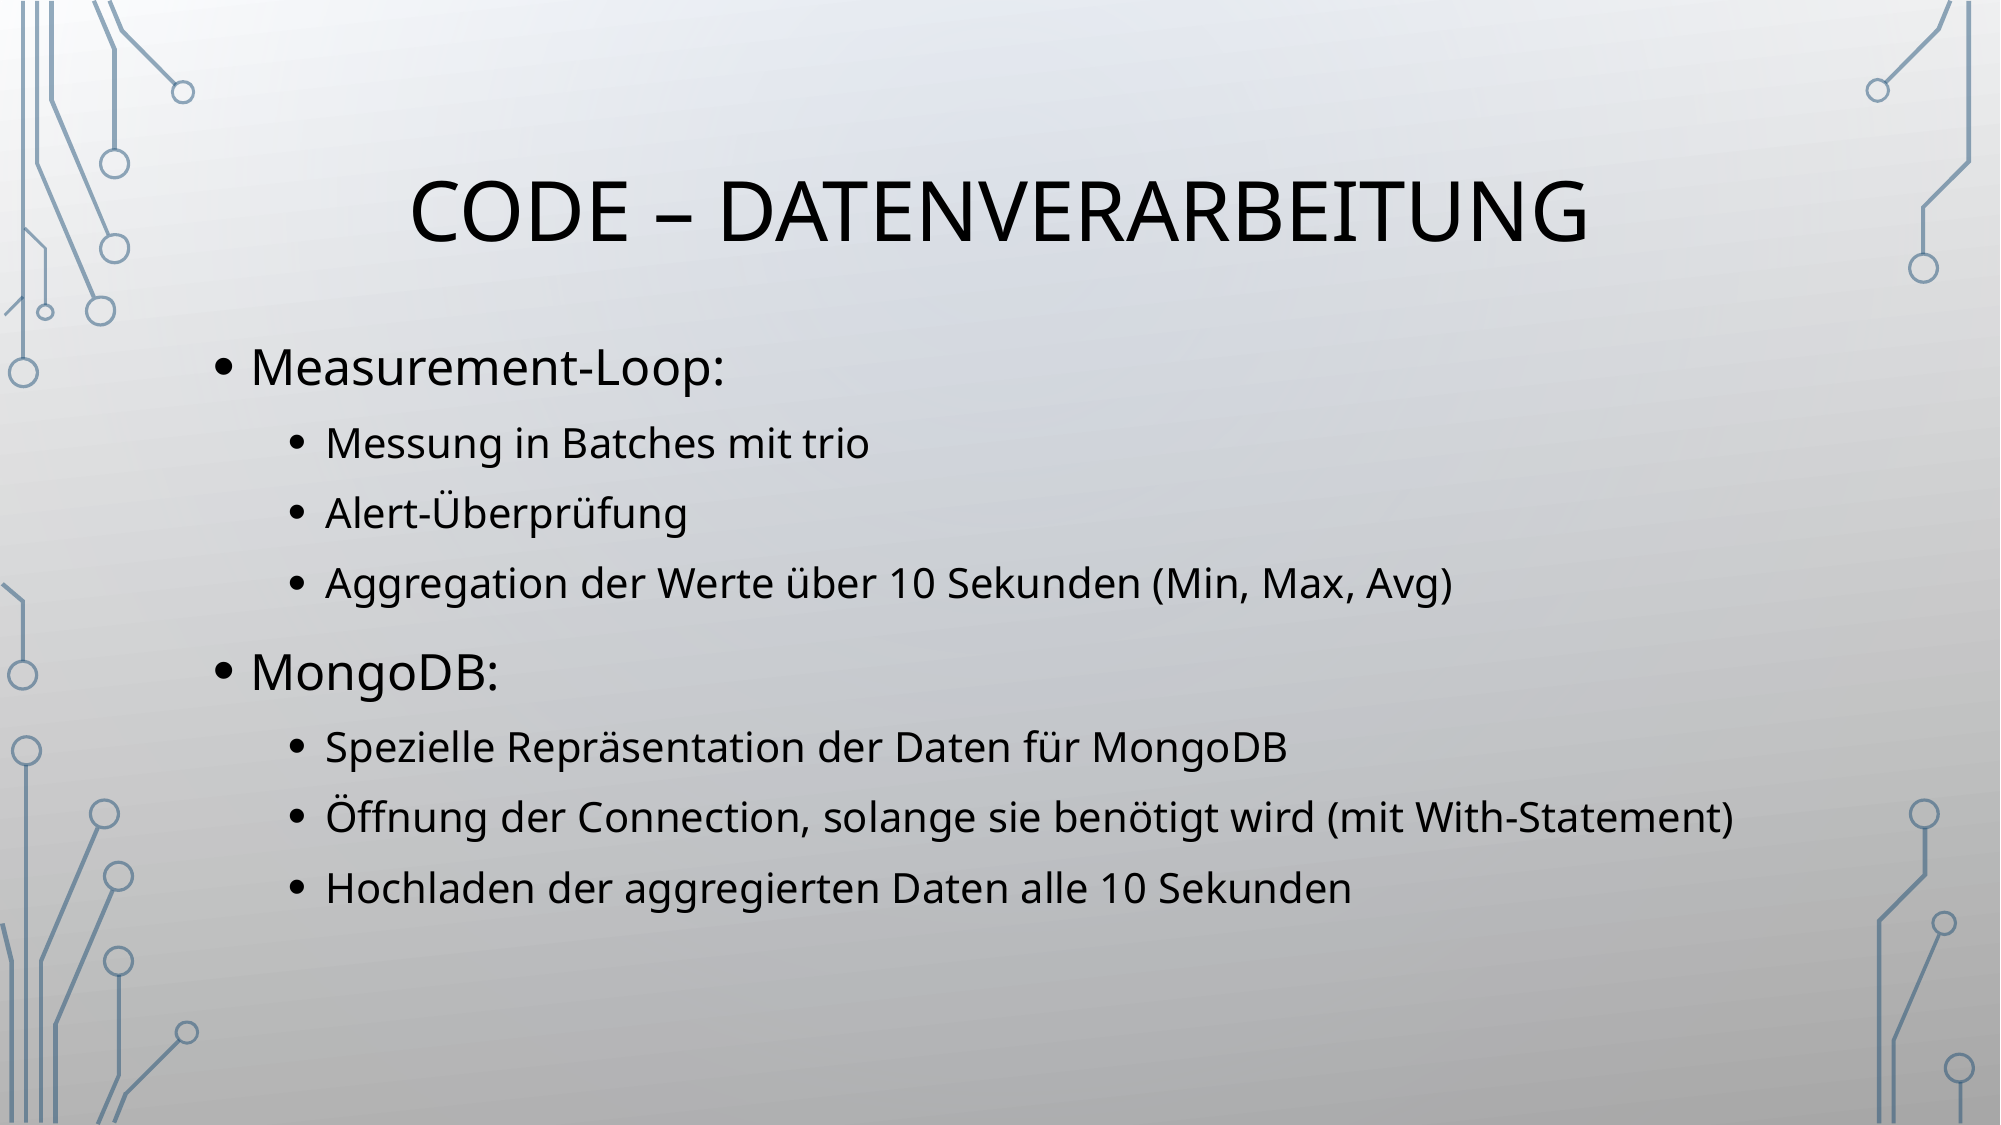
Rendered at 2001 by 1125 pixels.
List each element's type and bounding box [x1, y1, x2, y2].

text_box [0, 0, 201, 1125]
text_box [1863, 0, 1976, 1124]
picture [201, 0, 2000, 1125]
